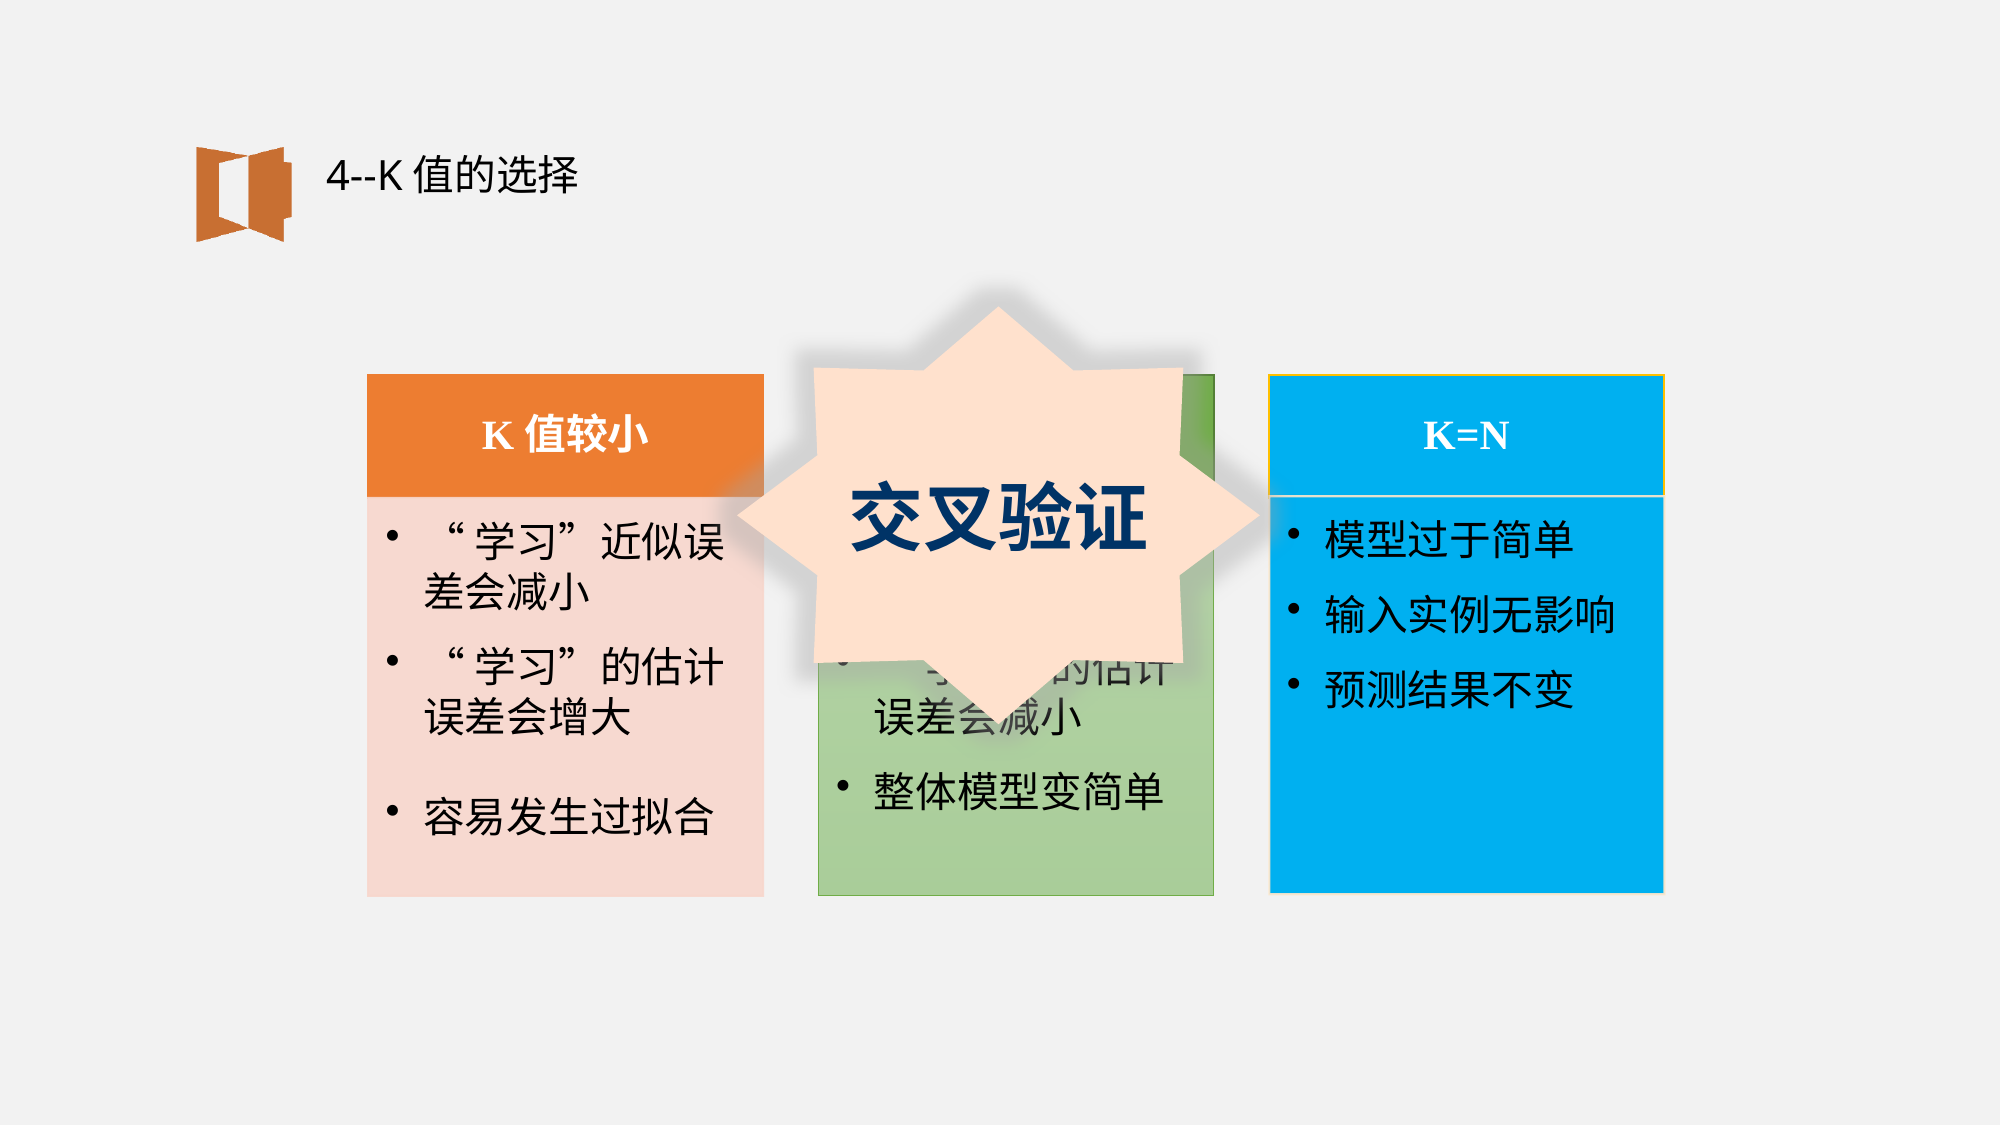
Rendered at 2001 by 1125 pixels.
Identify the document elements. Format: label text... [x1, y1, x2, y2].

picture [190, 141, 297, 248]
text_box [367, 371, 1665, 900]
text_box 4--K值的选择 [311, 141, 950, 206]
text_box 交叉验证 [813, 306, 1184, 371]
